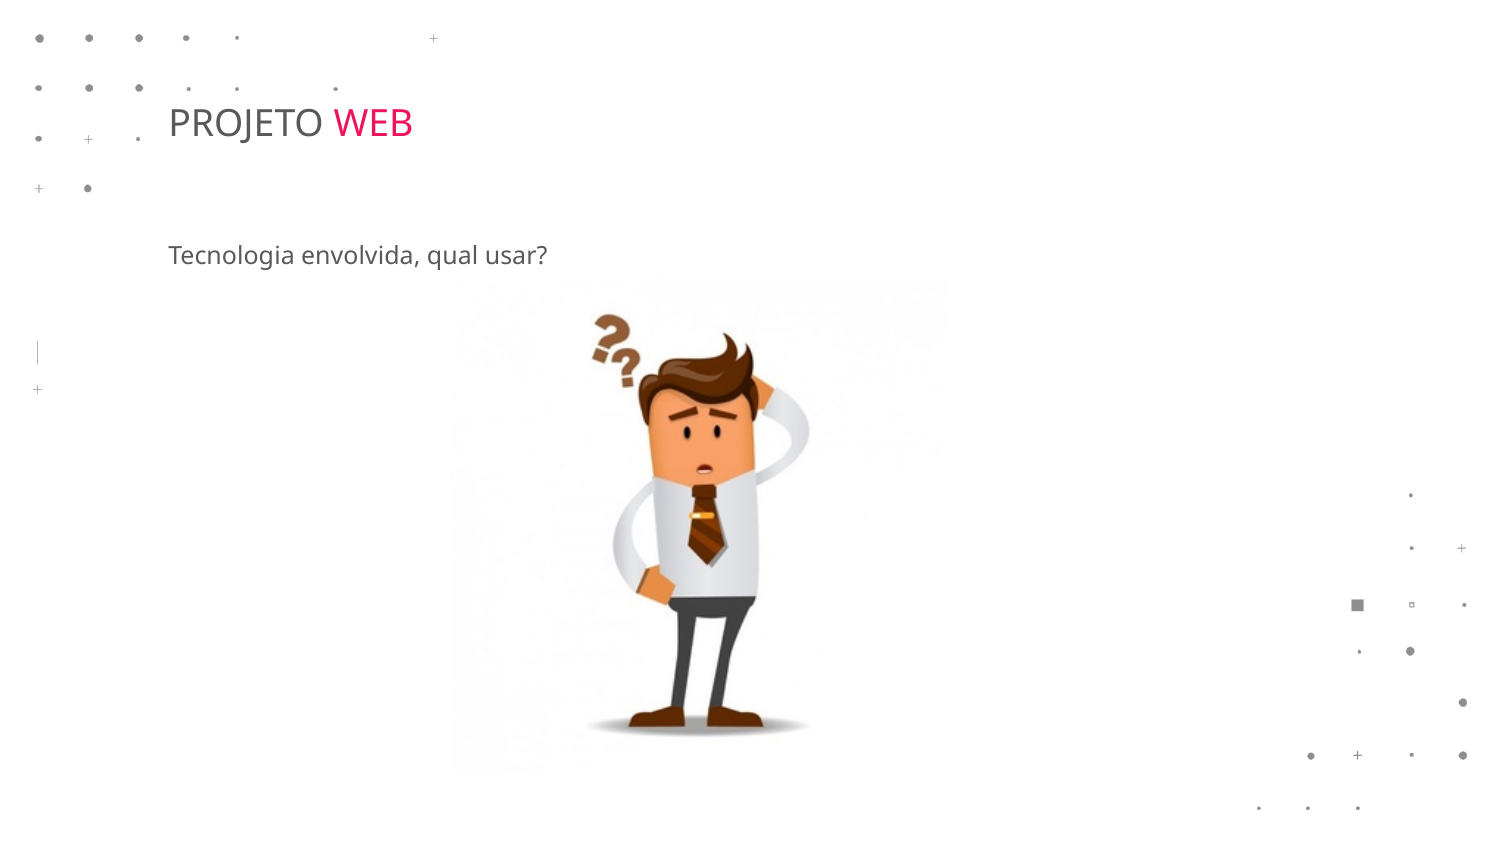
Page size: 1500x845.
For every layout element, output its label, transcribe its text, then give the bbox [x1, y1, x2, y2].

text_box PROJETO WEB [153, 91, 1347, 151]
picture [33, 34, 1467, 810]
text_box Tecnologia envolvida, qual usar? [153, 217, 1322, 754]
